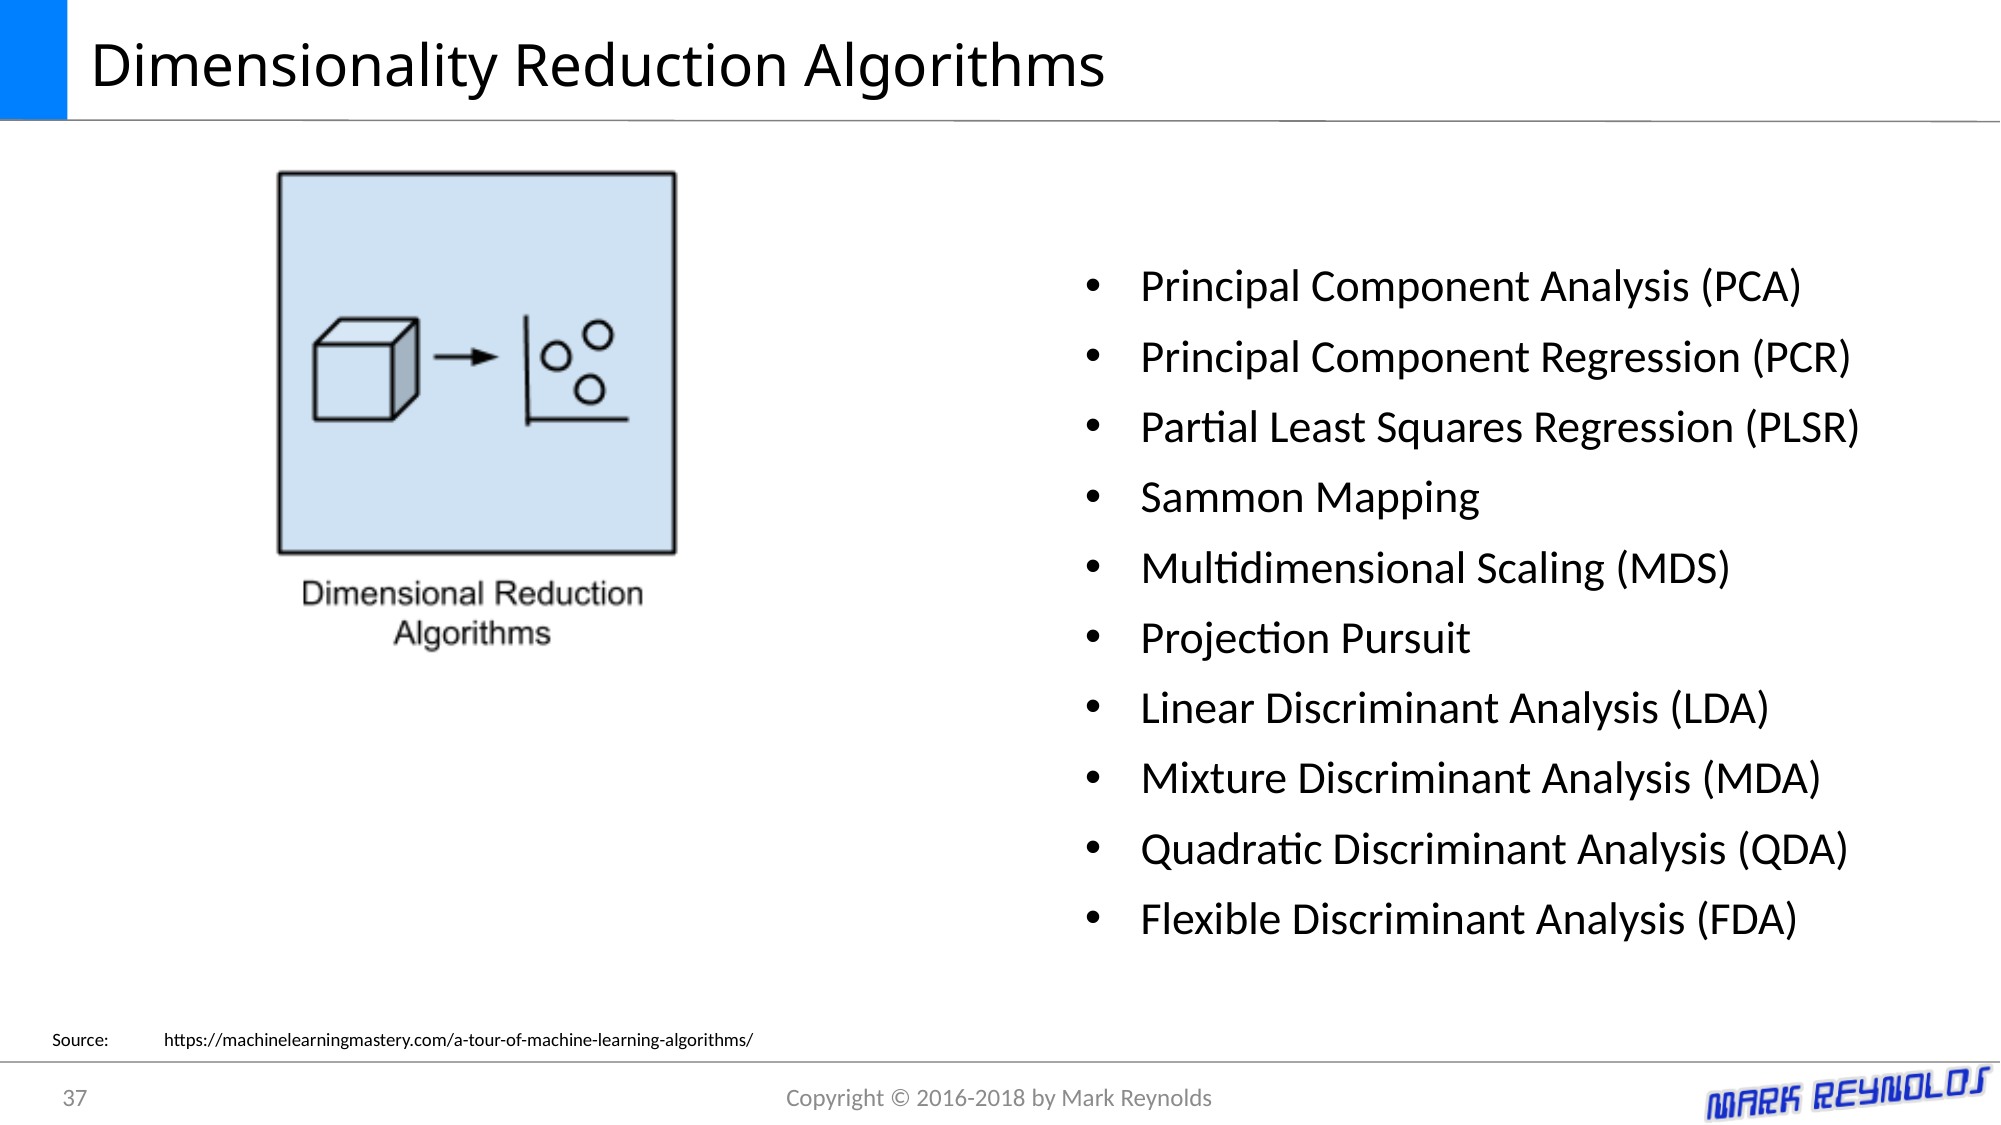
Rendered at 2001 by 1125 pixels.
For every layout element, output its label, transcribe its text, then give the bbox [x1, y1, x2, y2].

slide_number 37 [37, 1073, 113, 1119]
footer Copyright © 2016-2018 by Mark Reynolds [349, 1073, 1650, 1119]
list Principal Component Analysis (PCA) Principal Component Regression (PCR) Partial Least Squares Regression (PLSR) Sammon Mapping Multidimensional Scaling (MDS) Projection Pursuit Linear Discriminant Analysis (LDA) Mixture Discriminant Analysis (MDA) Quadratic Discriminant Analysis (QDA) Flexible Discriminant Analysis (FDA) [1070, 254, 2000, 1005]
picture [1699, 1059, 1997, 1125]
picture [256, 150, 699, 667]
title Dimensionality Reduction Algorithms [75, 15, 1800, 120]
text_box Source: https://machinelearningmastery.com/a-tour-of-machine-learning-algorithms/ [37, 1020, 1508, 1058]
